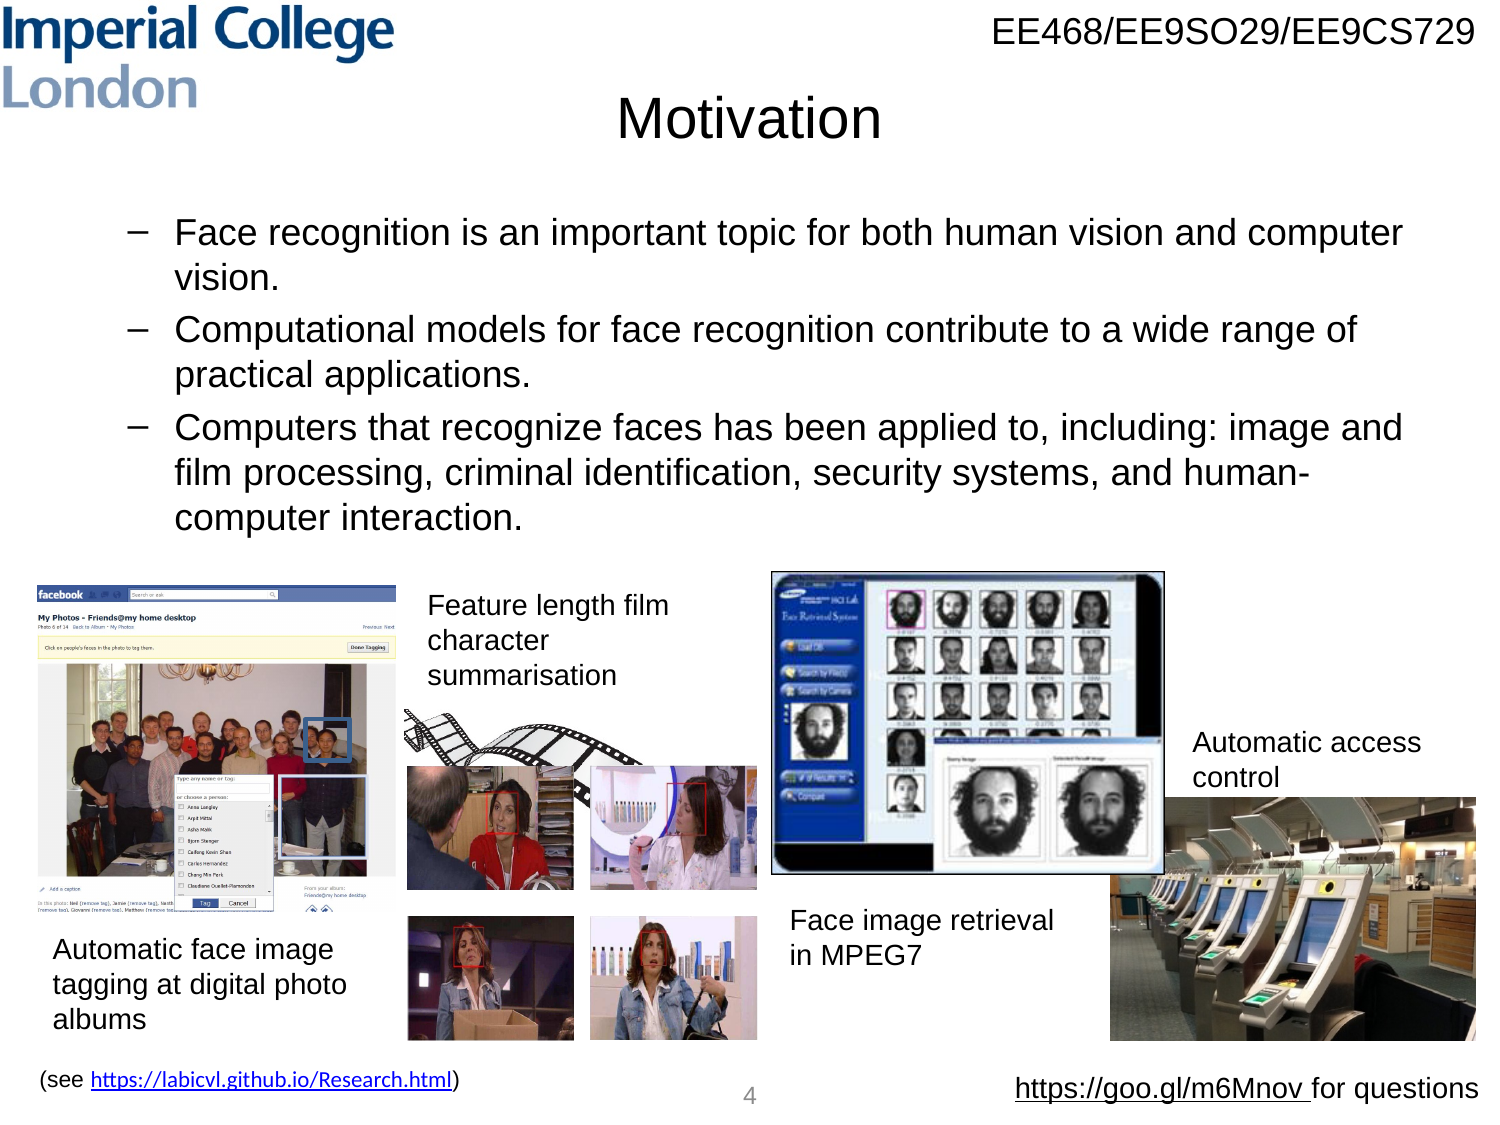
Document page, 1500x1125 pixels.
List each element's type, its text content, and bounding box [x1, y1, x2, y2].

text_box Face image retrieval in MPEG7 [774, 893, 1088, 979]
text_box (see https://labicvl.github.io/Research.html) [24, 1057, 687, 1100]
picture [0, 0, 397, 113]
picture [771, 571, 1476, 1042]
text_box Automatic face image tagging at digital photo albums [37, 922, 388, 1043]
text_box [403, 708, 758, 1042]
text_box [37, 585, 396, 912]
slide_number 4 [575, 1065, 925, 1125]
list Face recognition is an important topic for both human vision and computer vision. Computational models for face recognition contribute to a wide range of practical applications. Computers that recognize faces has been applied to, including: image and film processing, criminal identifica­tion, security systems, and human-computer interaction. [37, 200, 1463, 1066]
text_box Feature length film character summarisation [412, 578, 725, 699]
text_box Automatic access control [1177, 715, 1475, 797]
title Motivation [24, 42, 1475, 188]
